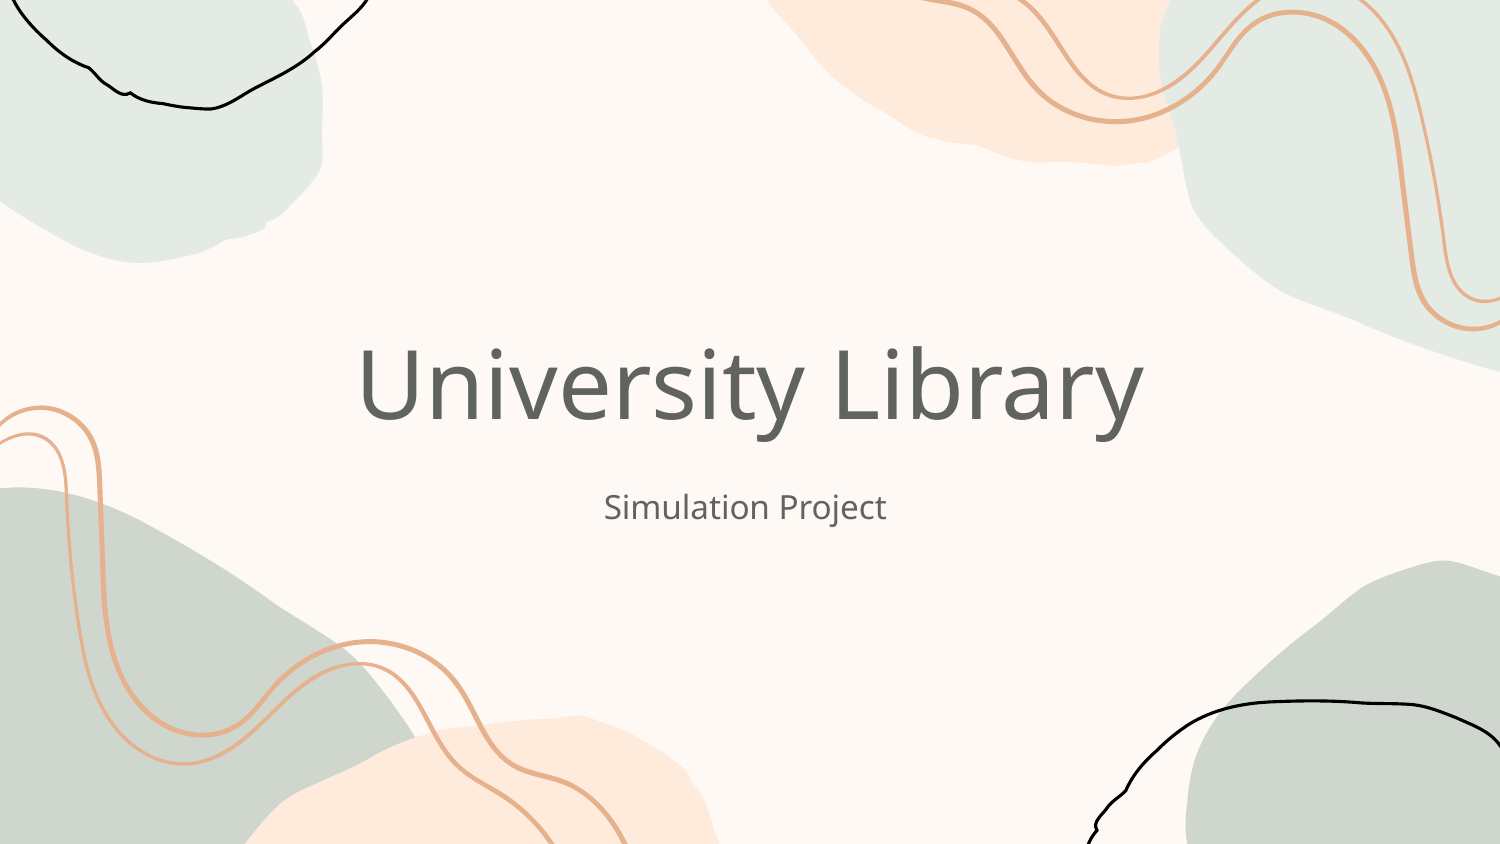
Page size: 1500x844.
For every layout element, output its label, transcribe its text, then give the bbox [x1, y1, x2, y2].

subtitle Simulation Project [392, 472, 1108, 540]
title University Library [195, 270, 1305, 507]
